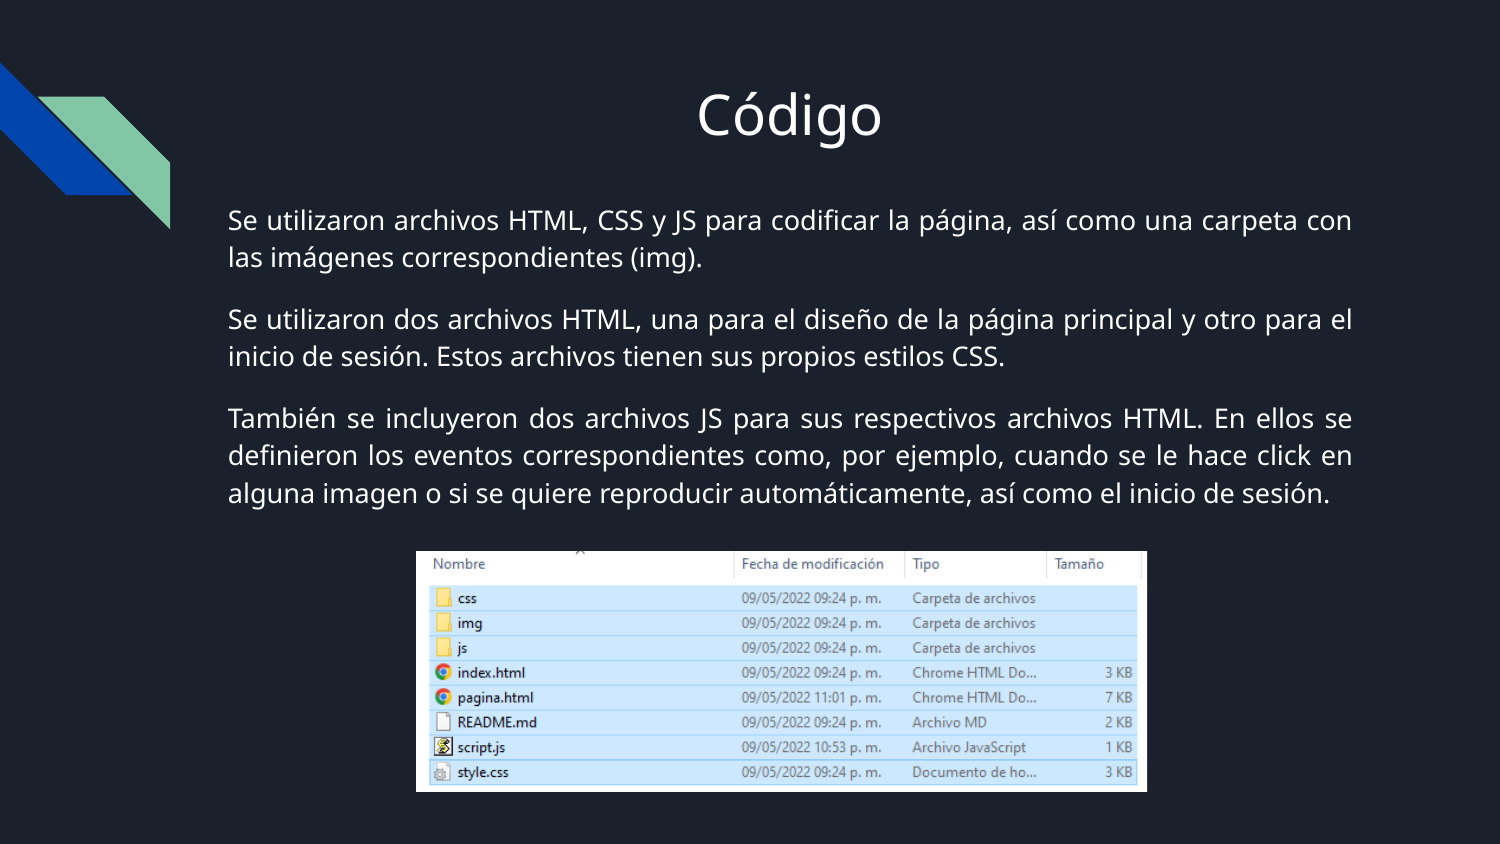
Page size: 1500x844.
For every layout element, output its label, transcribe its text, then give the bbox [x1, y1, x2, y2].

title Código [212, 64, 1368, 183]
picture [415, 551, 1148, 792]
list Se utilizaron archivos HTML, CSS y JS para codificar la página, así como una carpeta con las imágenes correspondientes (img). Se utilizaron dos archivos HTML, una para el diseño de la página principal y otro para el inicio de sesión. Estos archivos tienen sus propios estilos CSS. También se incluyeron dos archivos JS para sus respectivos archivos HTML. En ellos se definieron los eventos correspondientes como, por ejemplo, cuando se le hace click en alguna imagen o si se quiere reproducir automáticamente, así como el inicio de sesión. [212, 183, 1368, 661]
